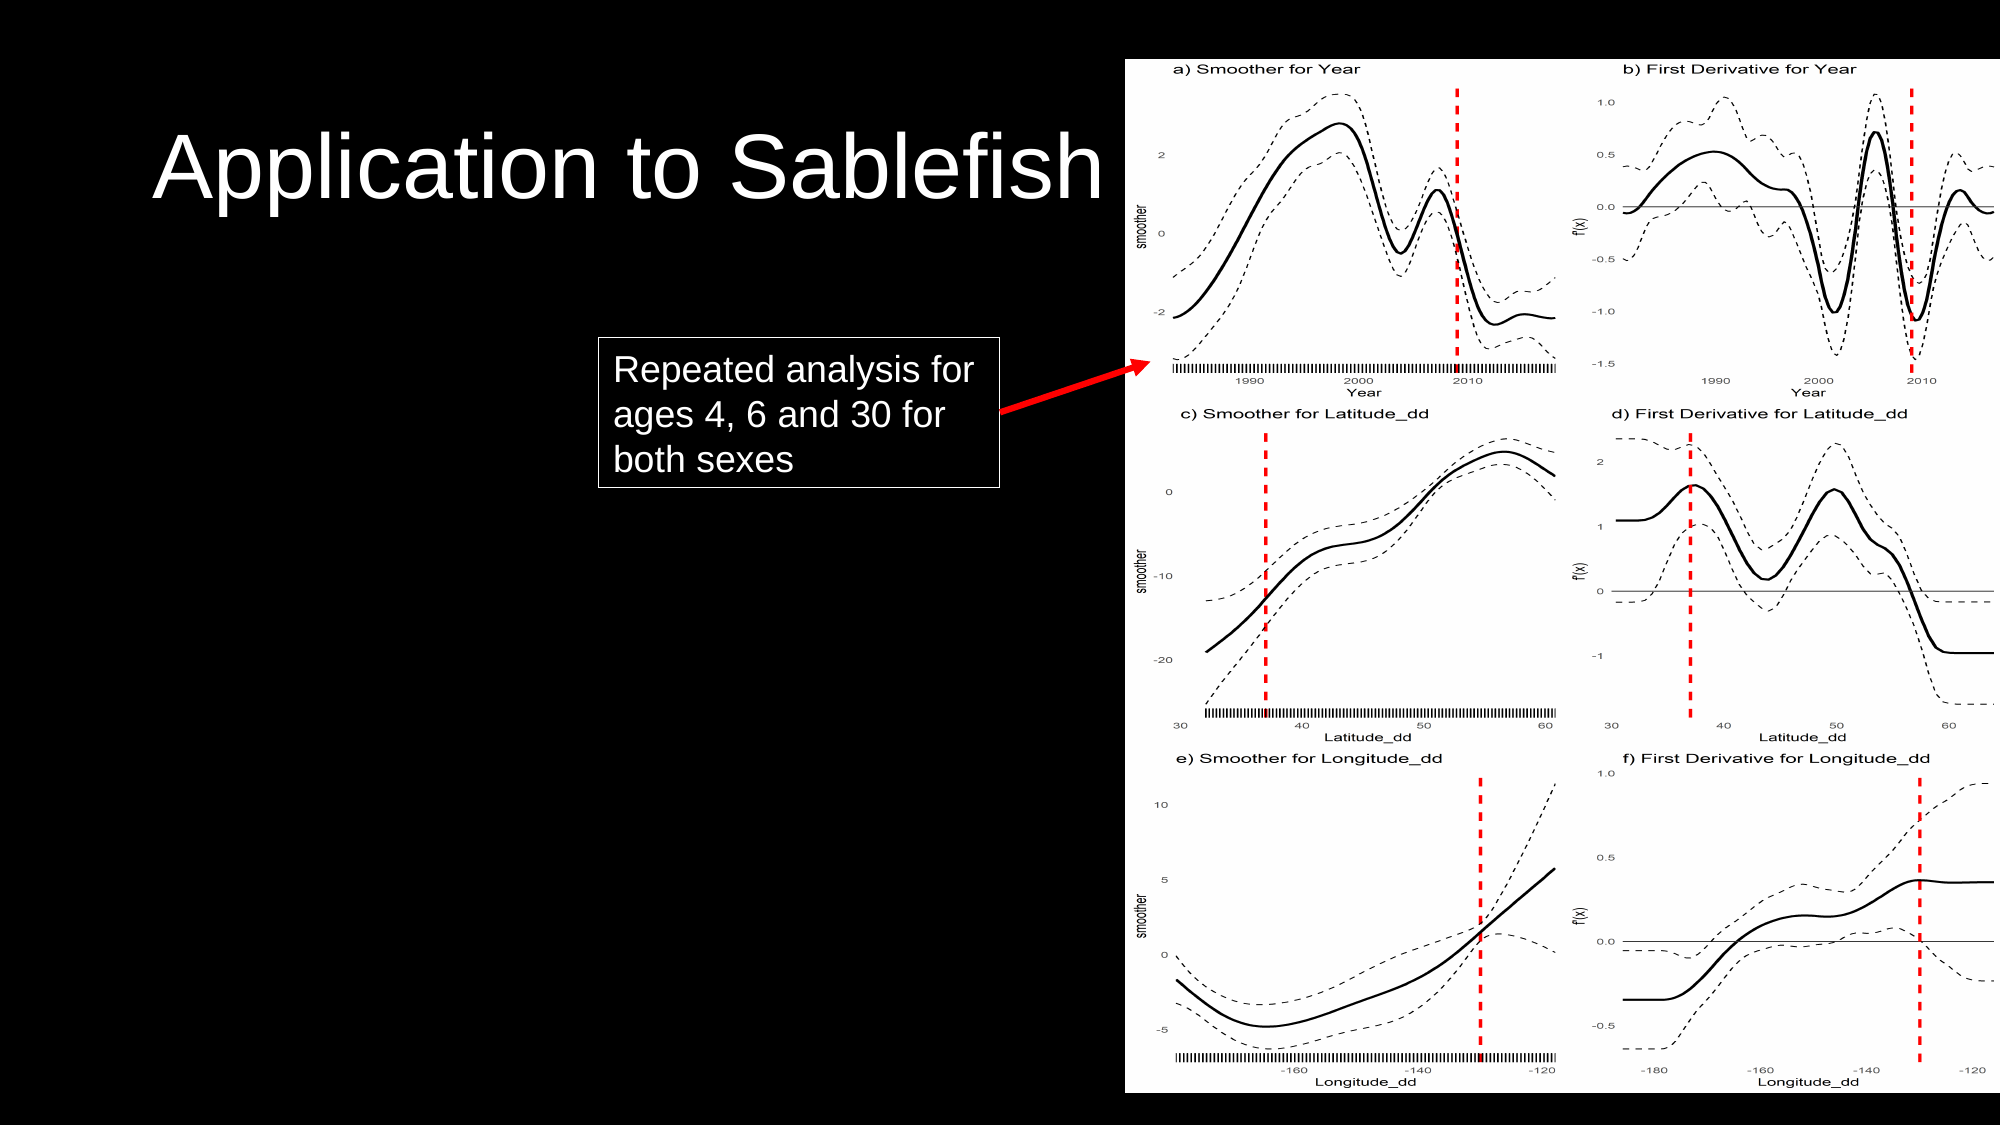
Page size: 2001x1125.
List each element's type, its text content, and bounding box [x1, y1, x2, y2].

text_box Repeated analysis for ages 4, 6 and 30 for both sexes [598, 337, 1000, 488]
title Application to Sablefish [137, 59, 1125, 278]
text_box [999, 361, 1151, 414]
picture [1125, 59, 2000, 1093]
